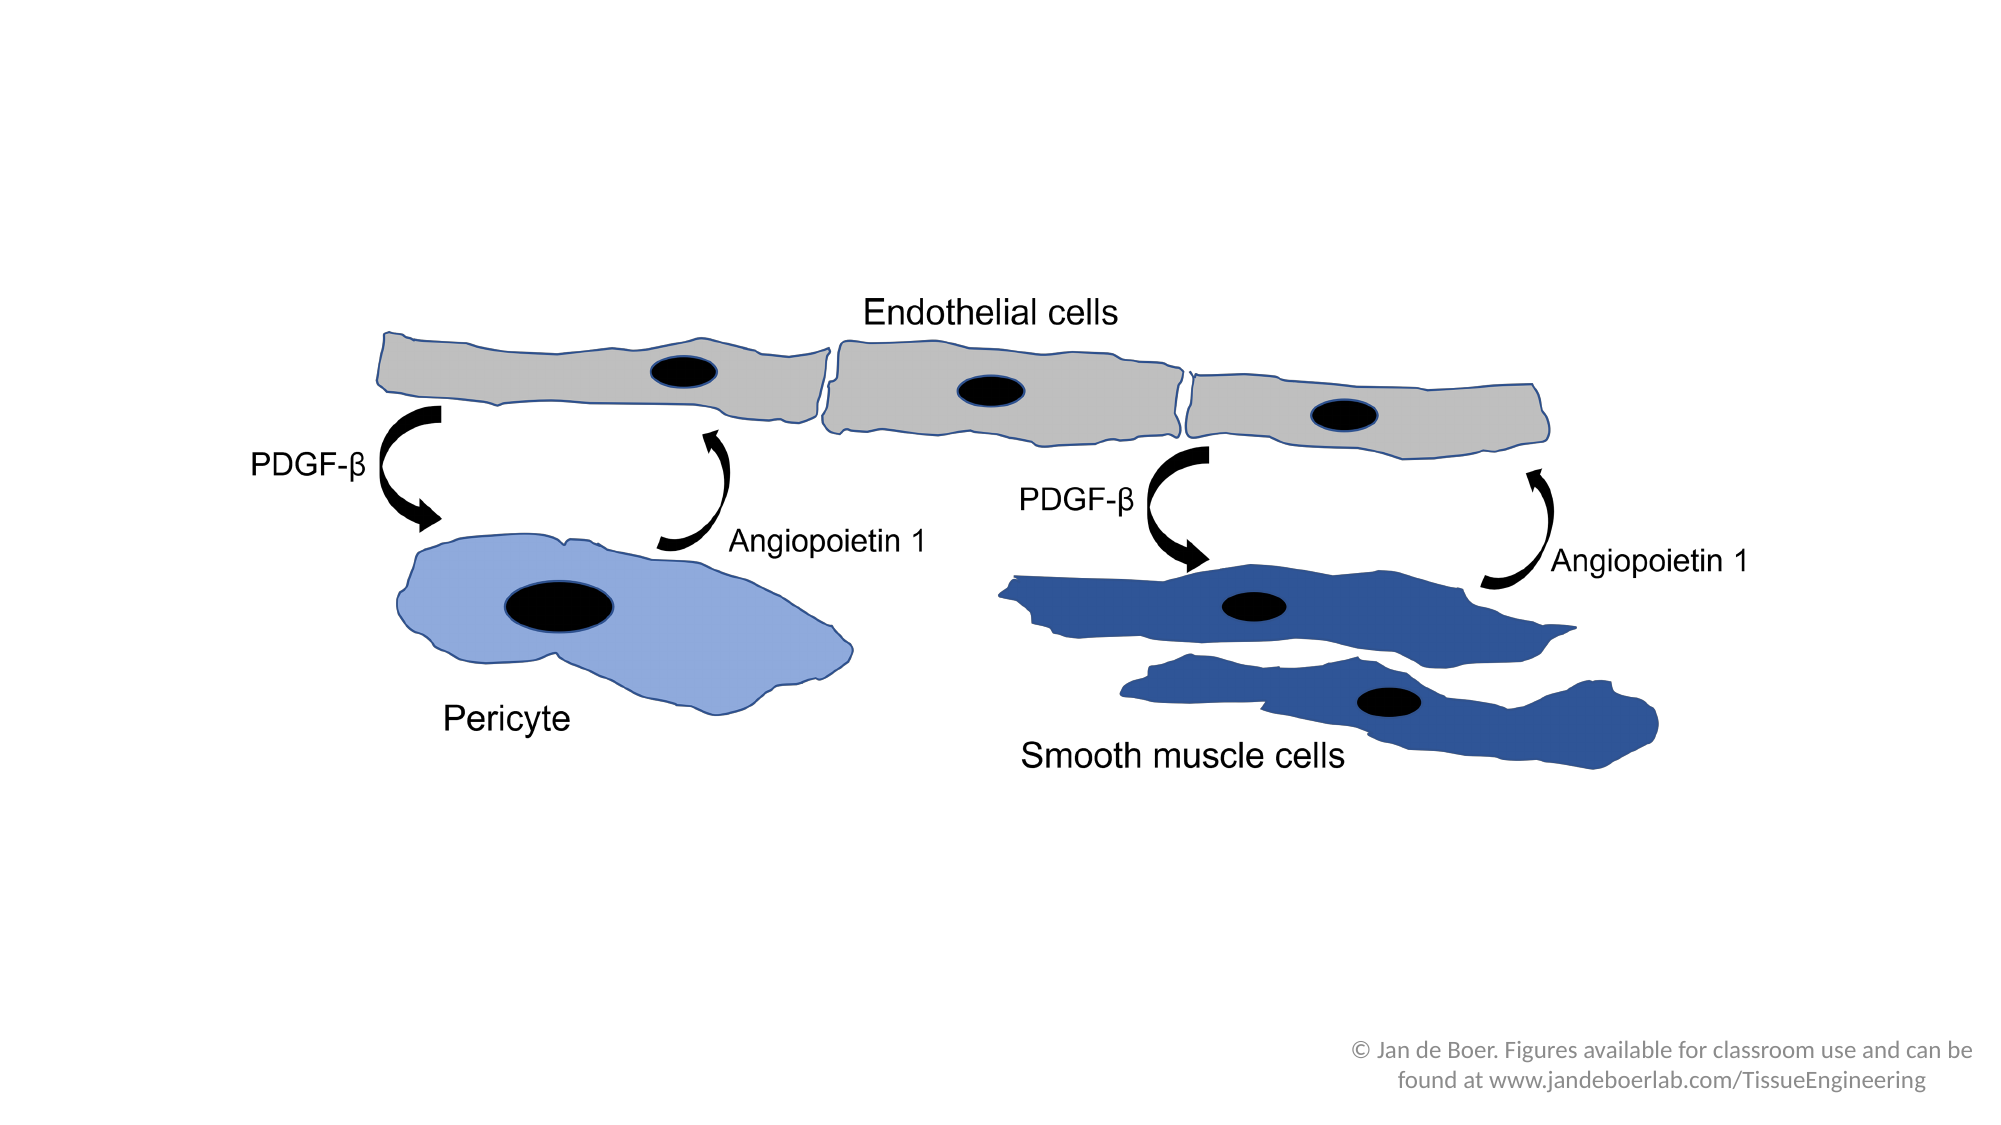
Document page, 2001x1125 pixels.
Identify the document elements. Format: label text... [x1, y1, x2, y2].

picture [231, 279, 1769, 797]
footer © Jan de Boer. Figures available for classroom use and can be found at www.jandeboerlab.com/TissueEngineering [1325, 1033, 2000, 1094]
